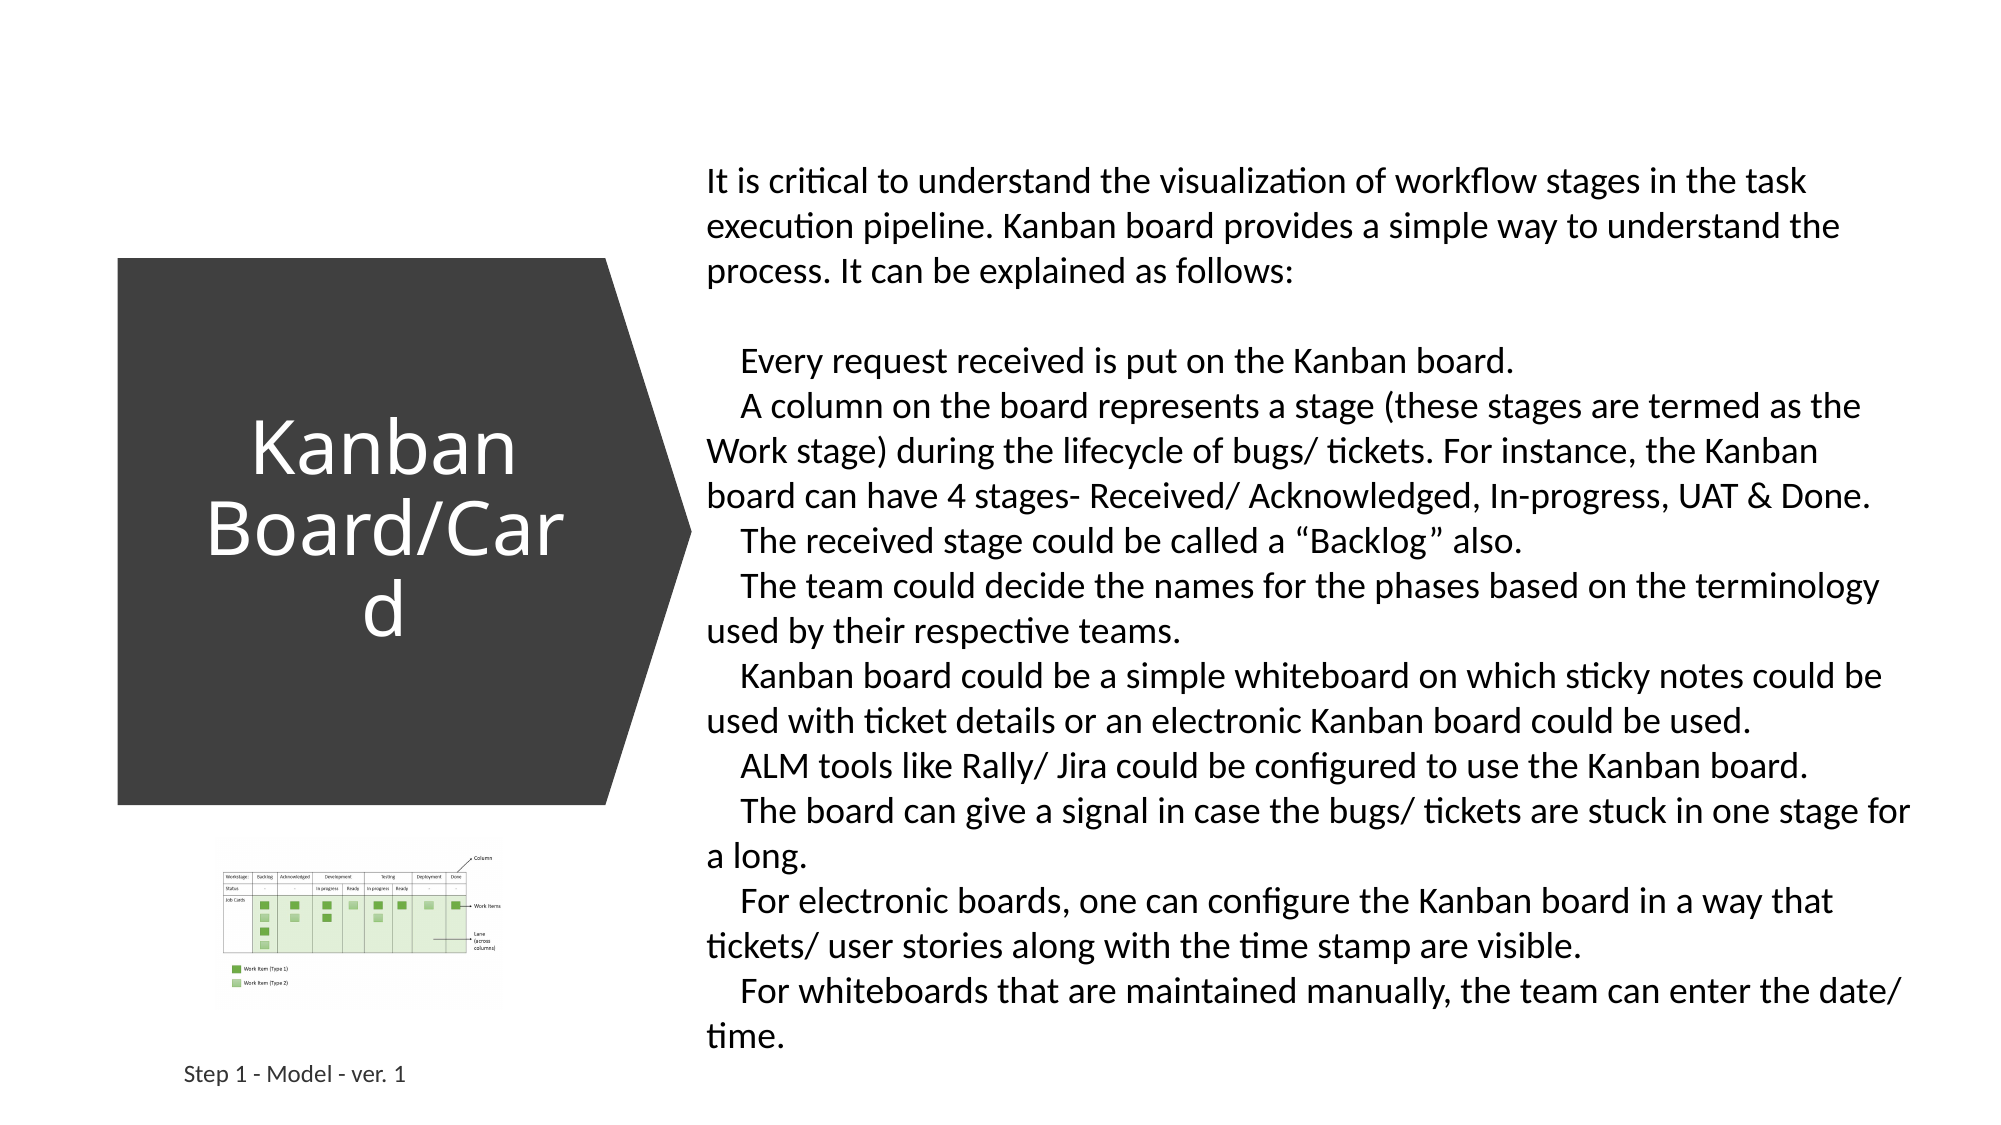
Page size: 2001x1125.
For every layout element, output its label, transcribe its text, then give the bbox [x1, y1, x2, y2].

title Kanban Board/Card [168, 322, 601, 741]
text_box [116, 257, 691, 807]
text_box It is critical to understand the visualization of workflow stages in the task execution pipeline. Kanban board provides a simple way to understand the process. It can be explained as follows: Every request received is put on the Kanban board. A column on the board represents a stage (these stages are termed as the Work stage) during the lifecycle of bugs/ tickets. For instance, the Kanban board can have 4 stages- Received/ Acknowledged, In-progress, UAT & Done. The received stage could be called a “Backlog” also. The team could decide the names for the phases based on the terminology used by their respective teams. Kanban board could be a simple whiteboard on which sticky notes could be used with ticket details or an electronic Kanban board could be used. ALM tools like Rally/ Jira could be configured to use the Kanban board. The board can give a signal in case the bugs/ tickets are stuck in one stage for a long. For electronic boards, one can configure the Kanban board in a way that tickets/ user stories along with the time stamp are visible. For whiteboards that are maintained manually, the team can enter the date/ time. [691, 148, 1930, 1064]
picture [215, 837, 503, 1010]
footer Step 1 - Model - ver. 1 [168, 1042, 1188, 1103]
